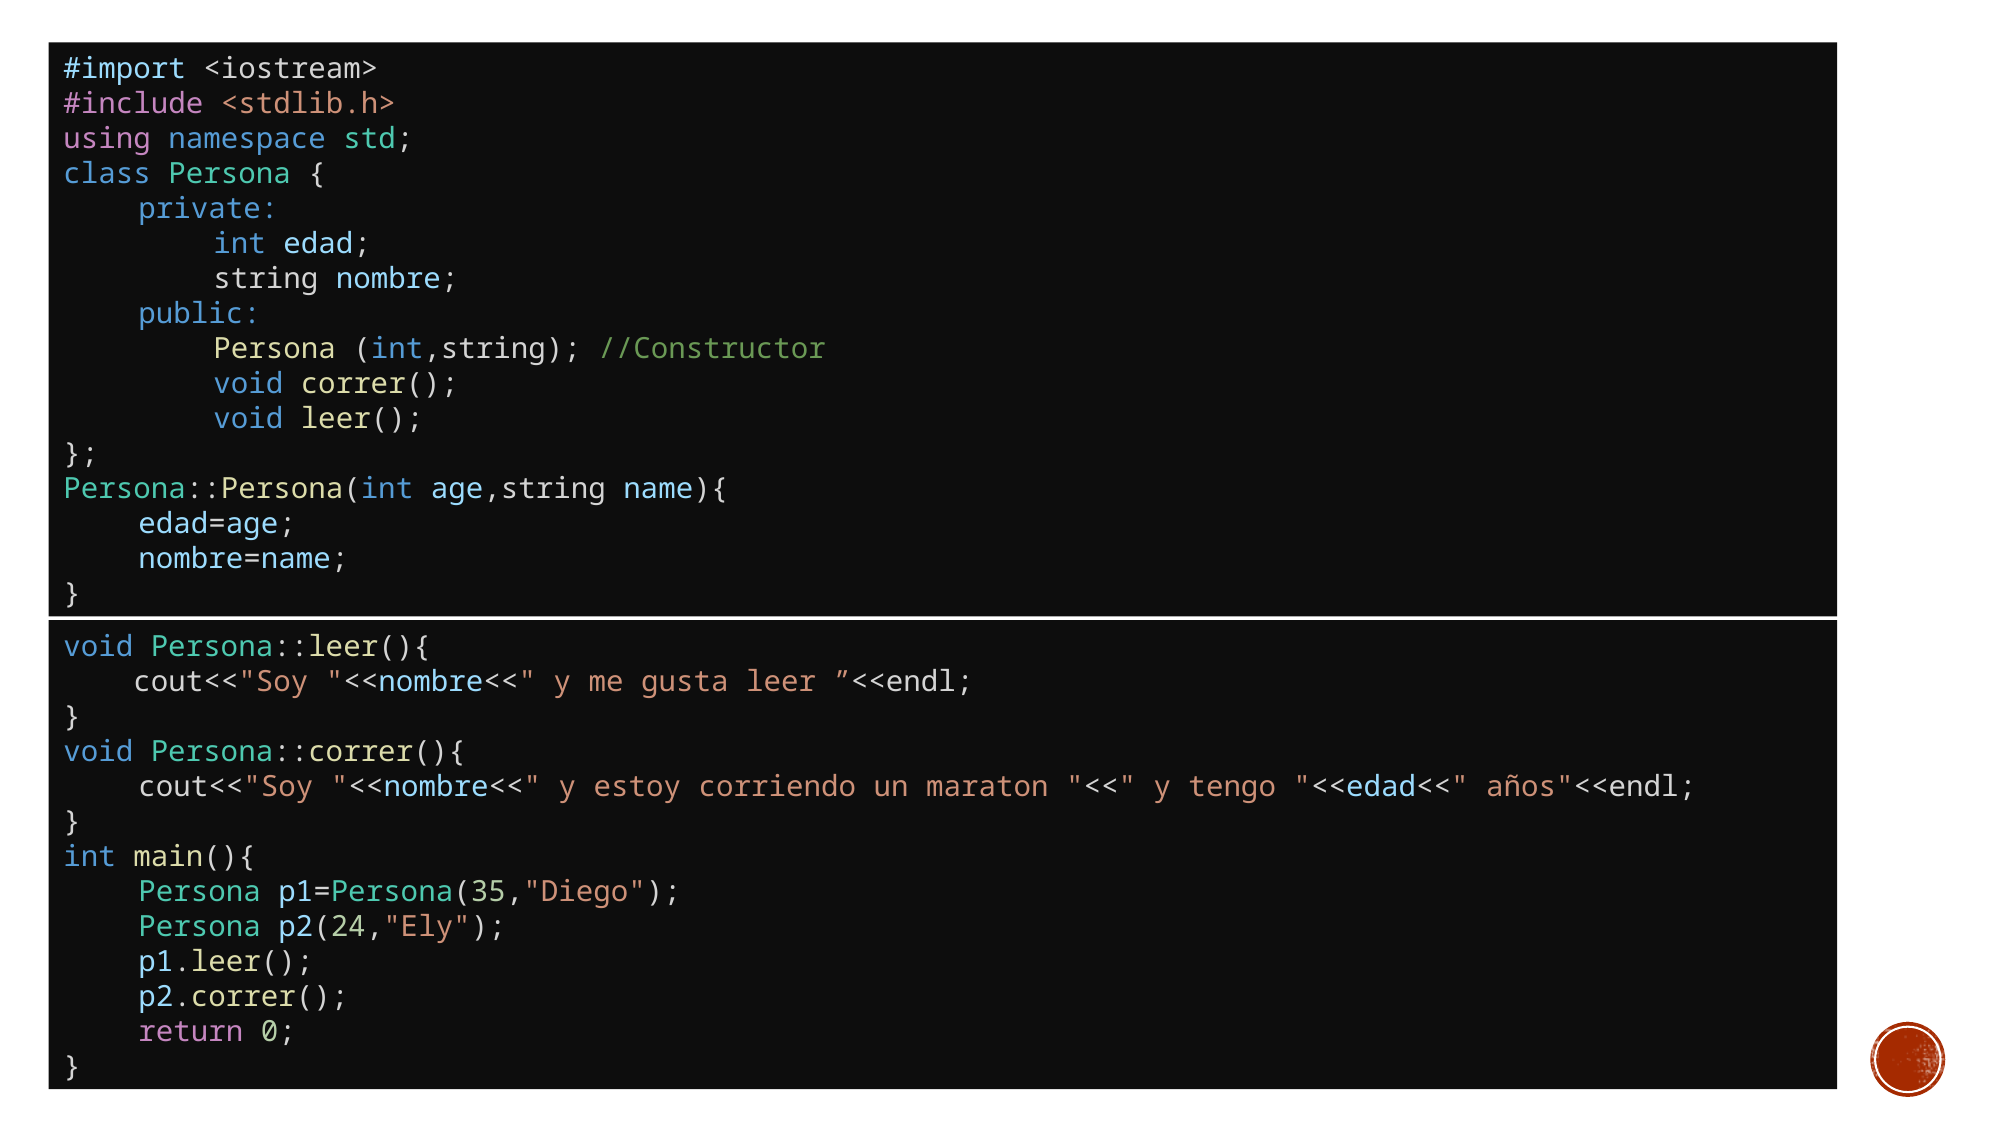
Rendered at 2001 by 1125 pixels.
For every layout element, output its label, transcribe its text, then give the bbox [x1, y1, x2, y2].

text_box #import <iostream> #include <stdlib.h> using namespace std; class Persona { private: int edad; string nombre; public: Persona (int,string); //Constructor void correr(); void leer(); }; Persona::Persona(int age,string name){ edad=age; nombre=name; } [48, 42, 1838, 617]
text_box void Persona::leer(){ cout<<"Soy "<<nombre<<" y me gusta leer ”<<endl; } void Persona::correr(){ cout<<"Soy "<<nombre<<" y estoy corriendo un maraton "<<" y tengo "<<edad<<" años"<<endl; } int main(){ Persona p1=Persona(35,"Diego"); Persona p2(24,"Ely"); p1.leer(); p2.correr(); return 0; } [48, 620, 1838, 1090]
